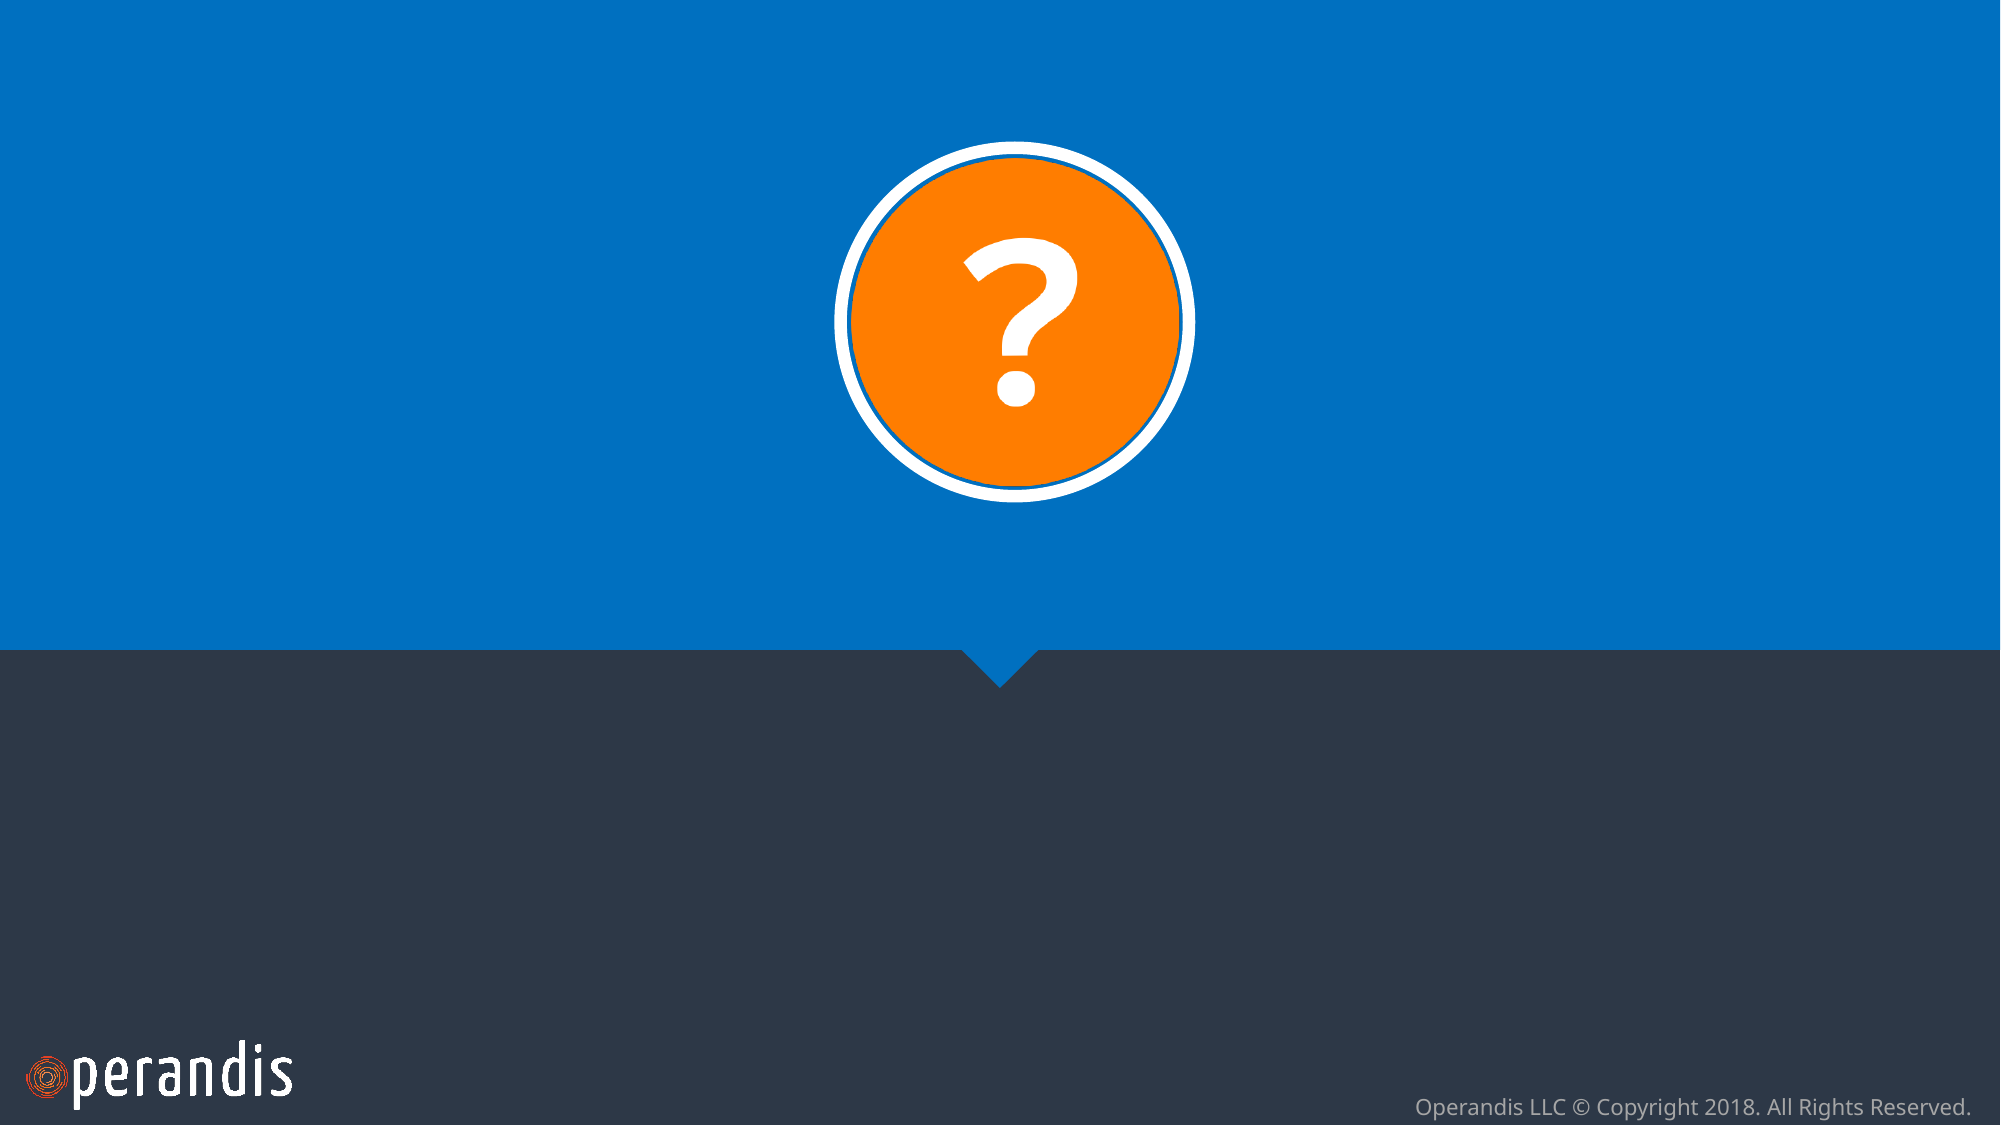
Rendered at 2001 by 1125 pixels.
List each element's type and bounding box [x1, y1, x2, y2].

picture [26, 1040, 292, 1110]
picture [840, 147, 1189, 497]
